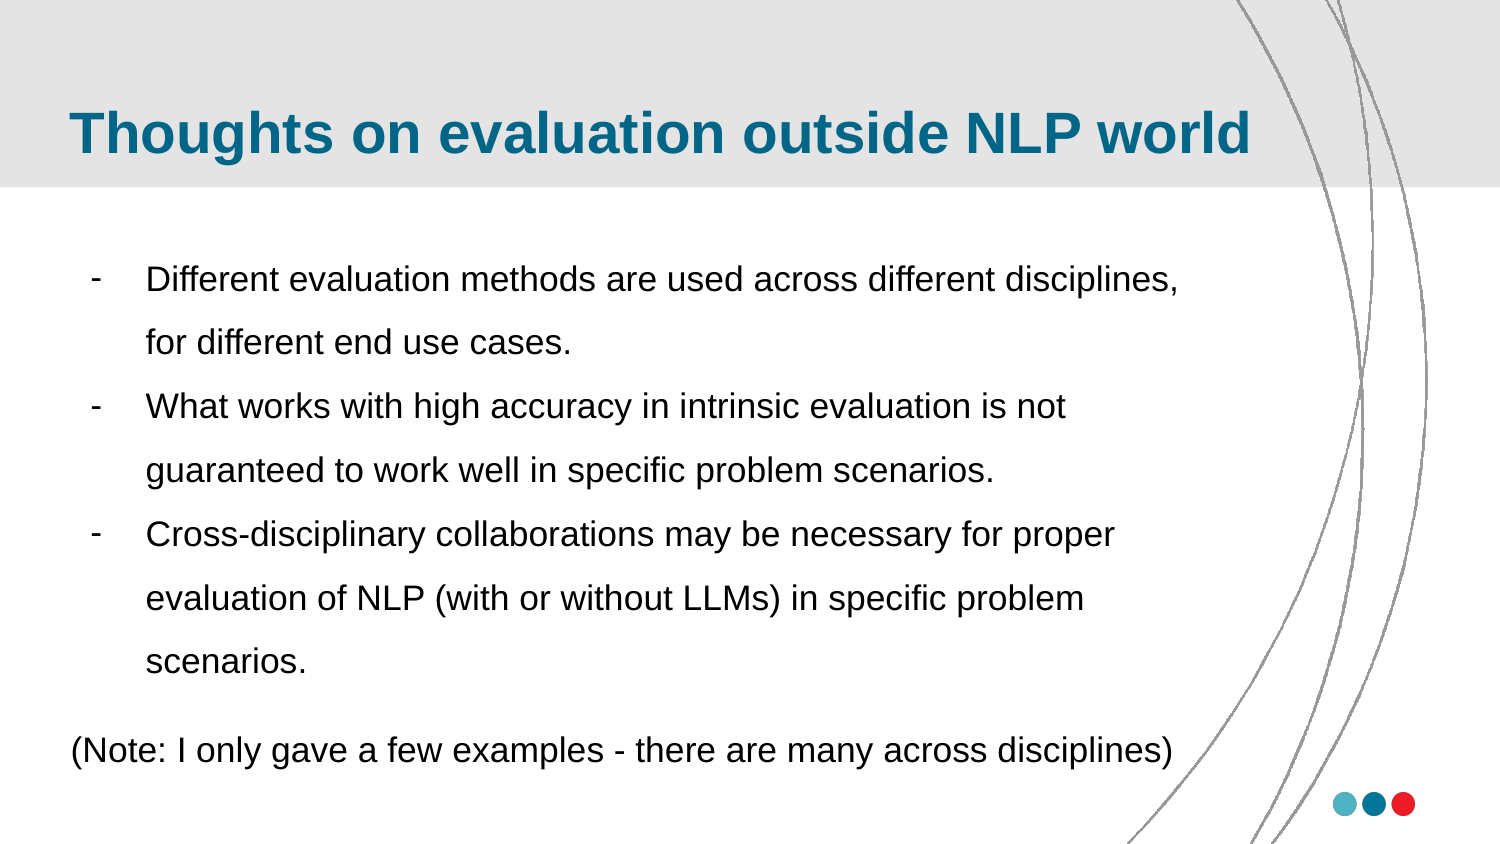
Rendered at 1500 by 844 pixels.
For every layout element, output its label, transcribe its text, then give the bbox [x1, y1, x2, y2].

title Thoughts on evaluation outside NLP world [69, 42, 1278, 166]
picture [1002, 0, 1476, 844]
list Different evaluation methods are used across different disciplines, for different end use cases. What works with high accuracy in intrinsic evaluation is not guaranteed to work well in specific problem scenarios. Cross-disciplinary collaborations may be necessary for proper evaluation of NLP (with or without LLMs) in specific problem scenarios. (Note: I only gave a few examples - there are many across disciplines) [70, 234, 1202, 725]
